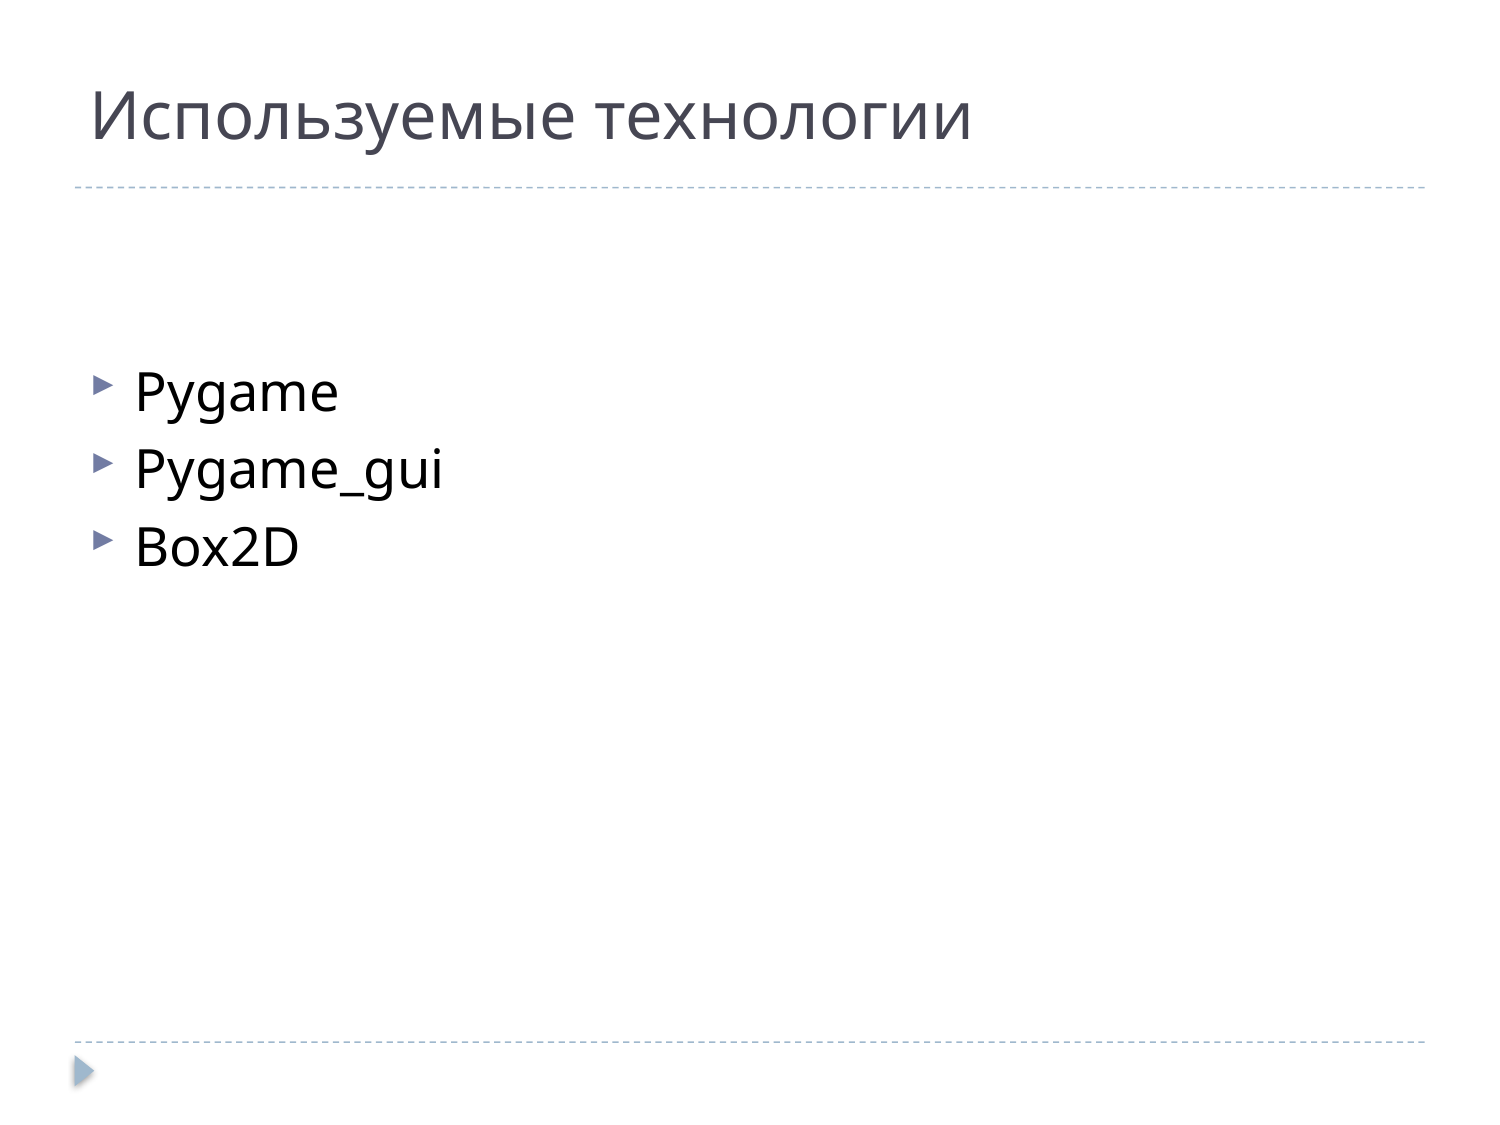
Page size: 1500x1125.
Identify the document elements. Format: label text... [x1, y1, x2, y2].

list Pygame Pygame_gui Box2D [75, 350, 738, 1013]
title Используемые технологии [75, 37, 1425, 188]
